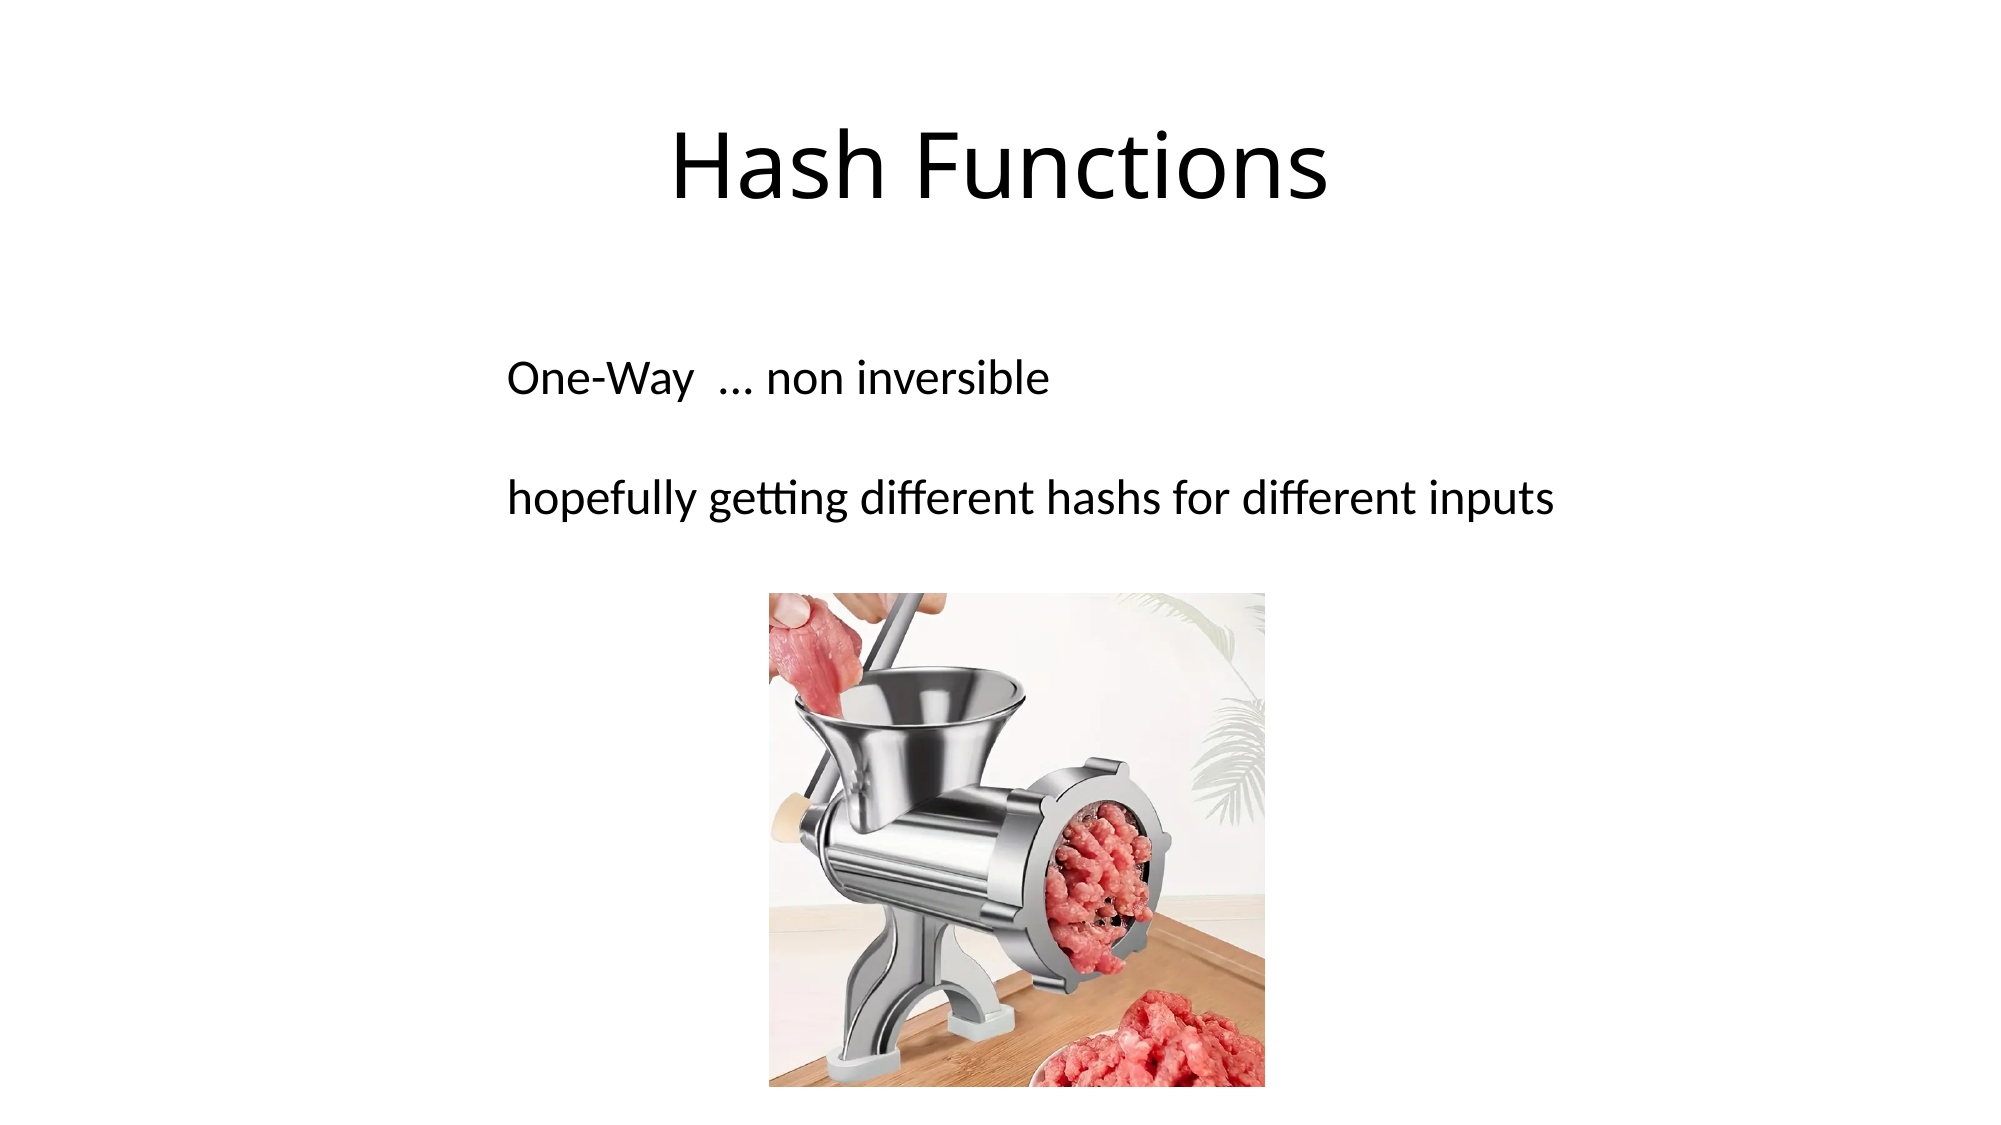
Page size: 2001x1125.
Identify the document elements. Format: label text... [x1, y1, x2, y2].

title Hash Functions [137, 59, 1863, 278]
text_box One-Way ... non inversible hopefully getting different hashs for different inputs [492, 336, 1656, 532]
picture [769, 593, 1265, 1087]
